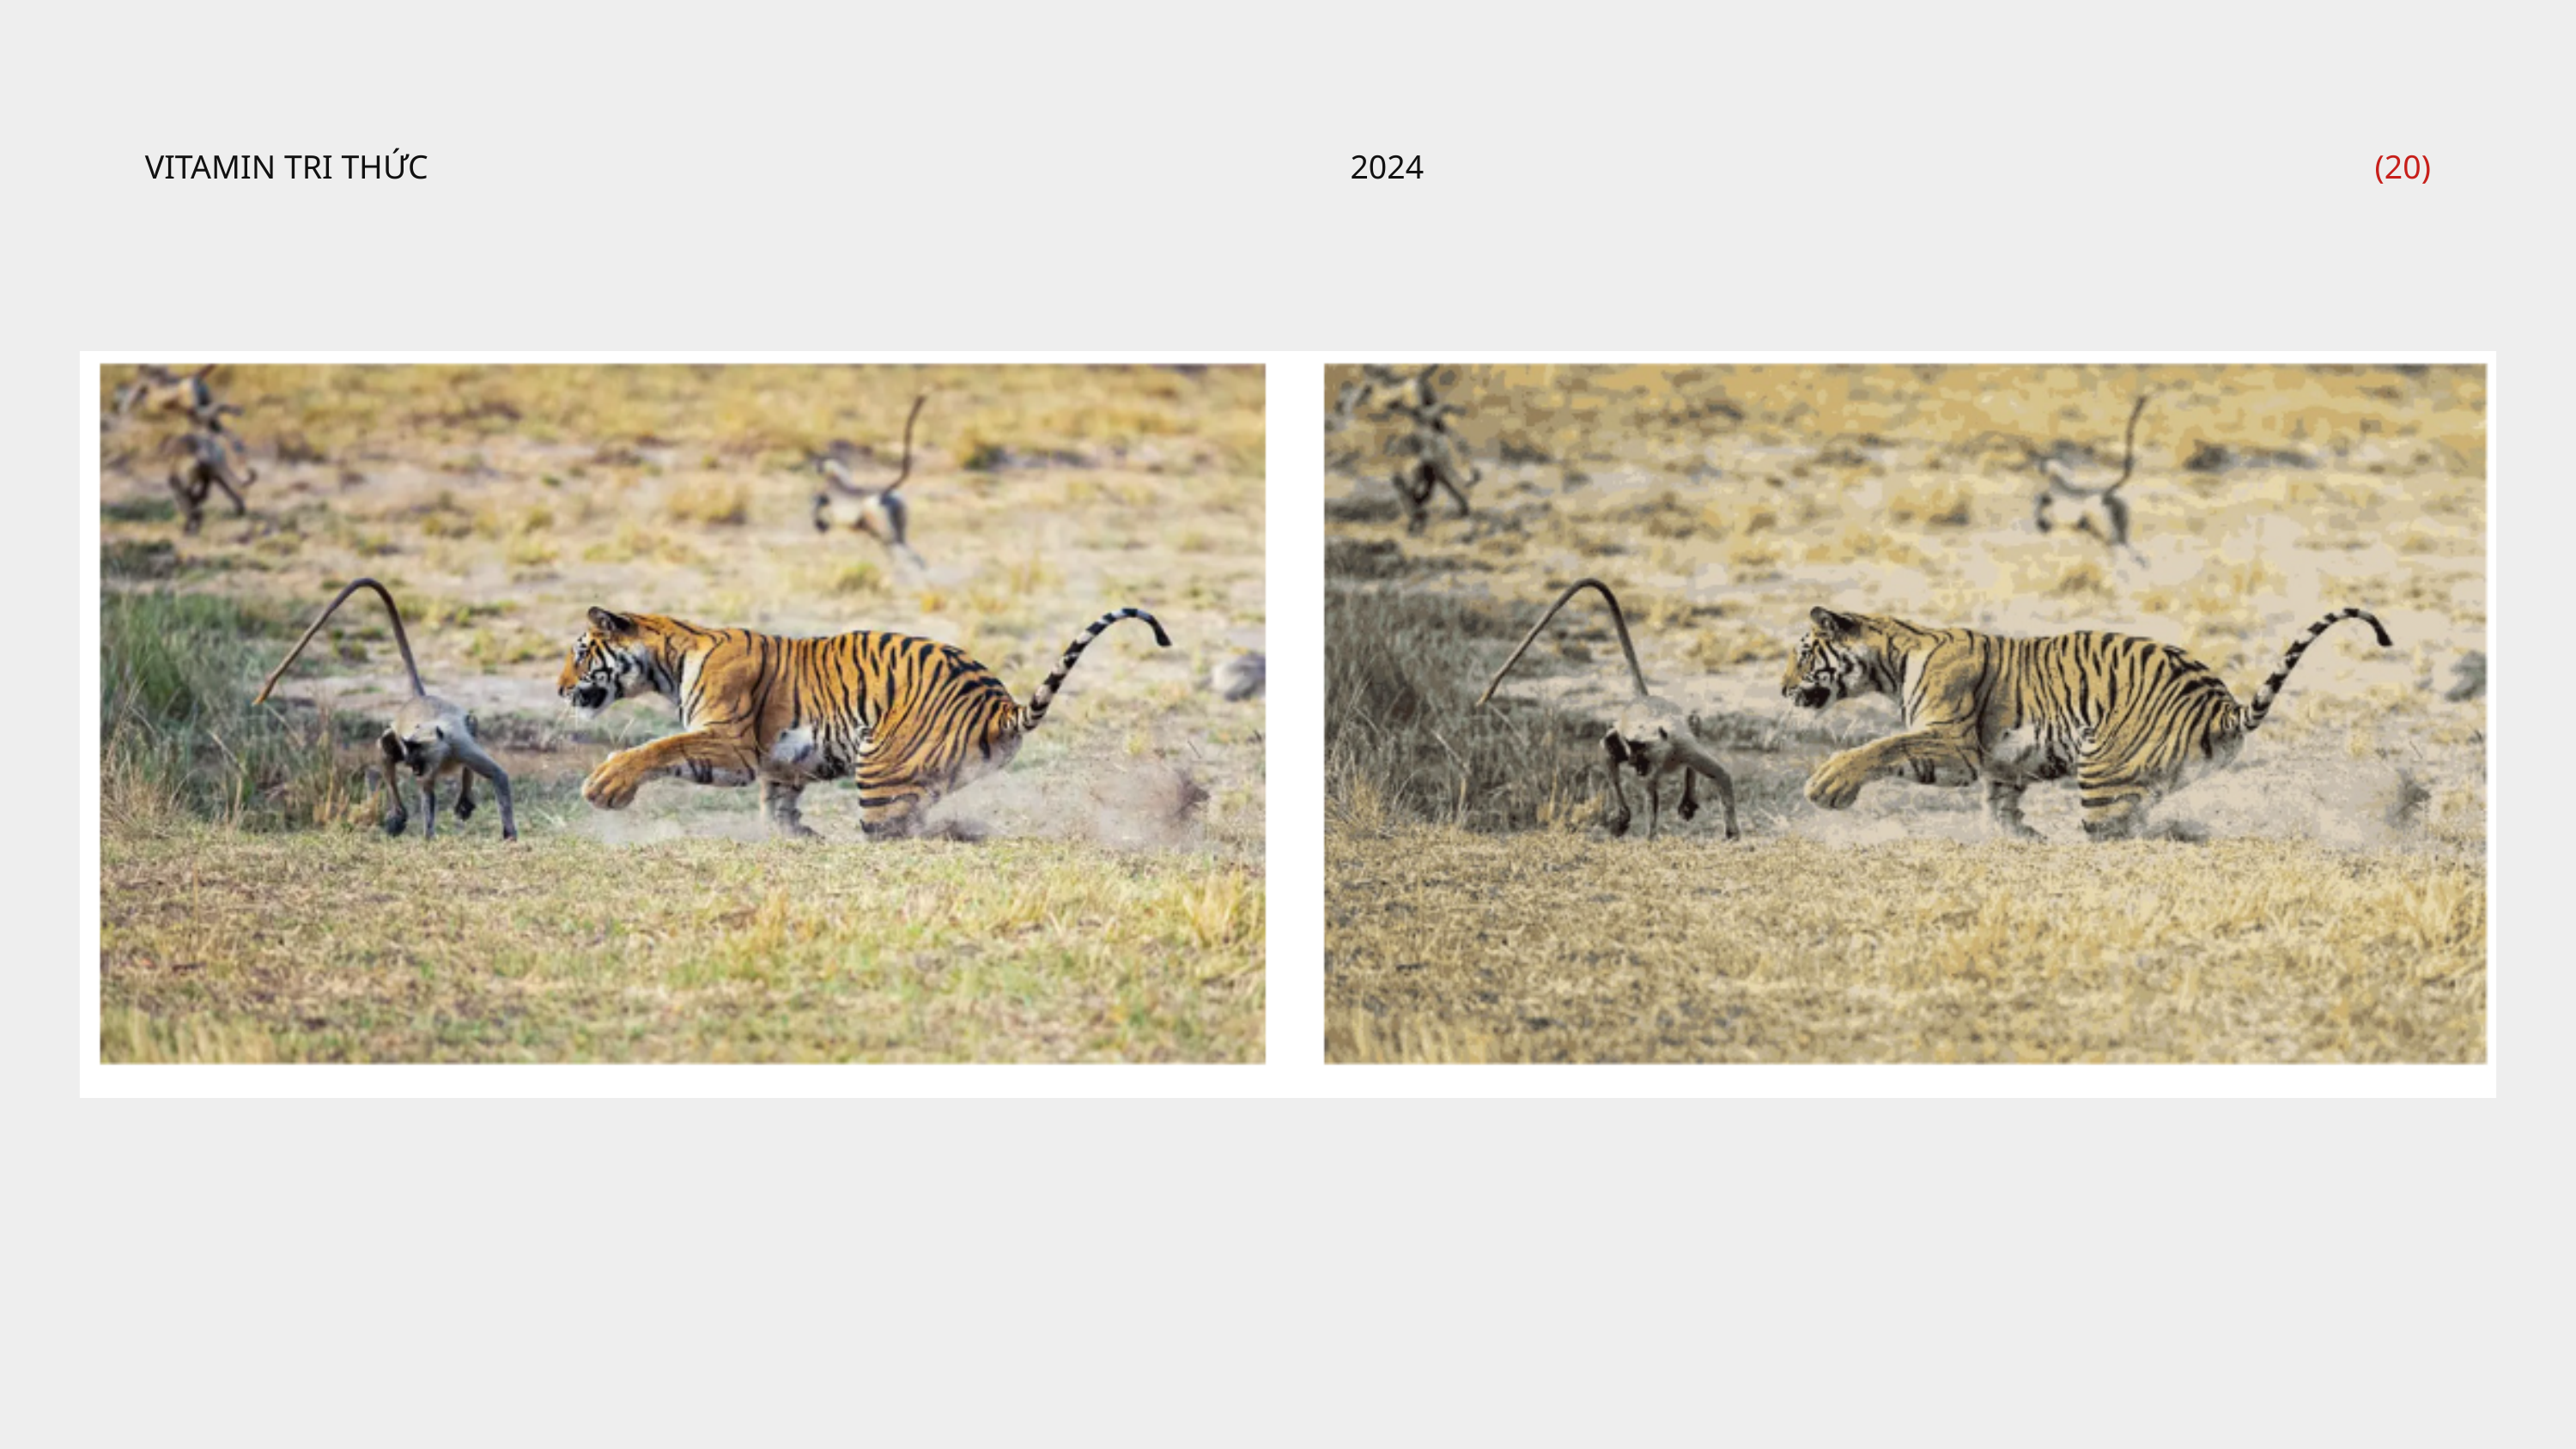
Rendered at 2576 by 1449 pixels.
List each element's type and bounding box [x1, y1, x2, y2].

text_box [79, 351, 2497, 1098]
text_box [144, 144, 2432, 183]
